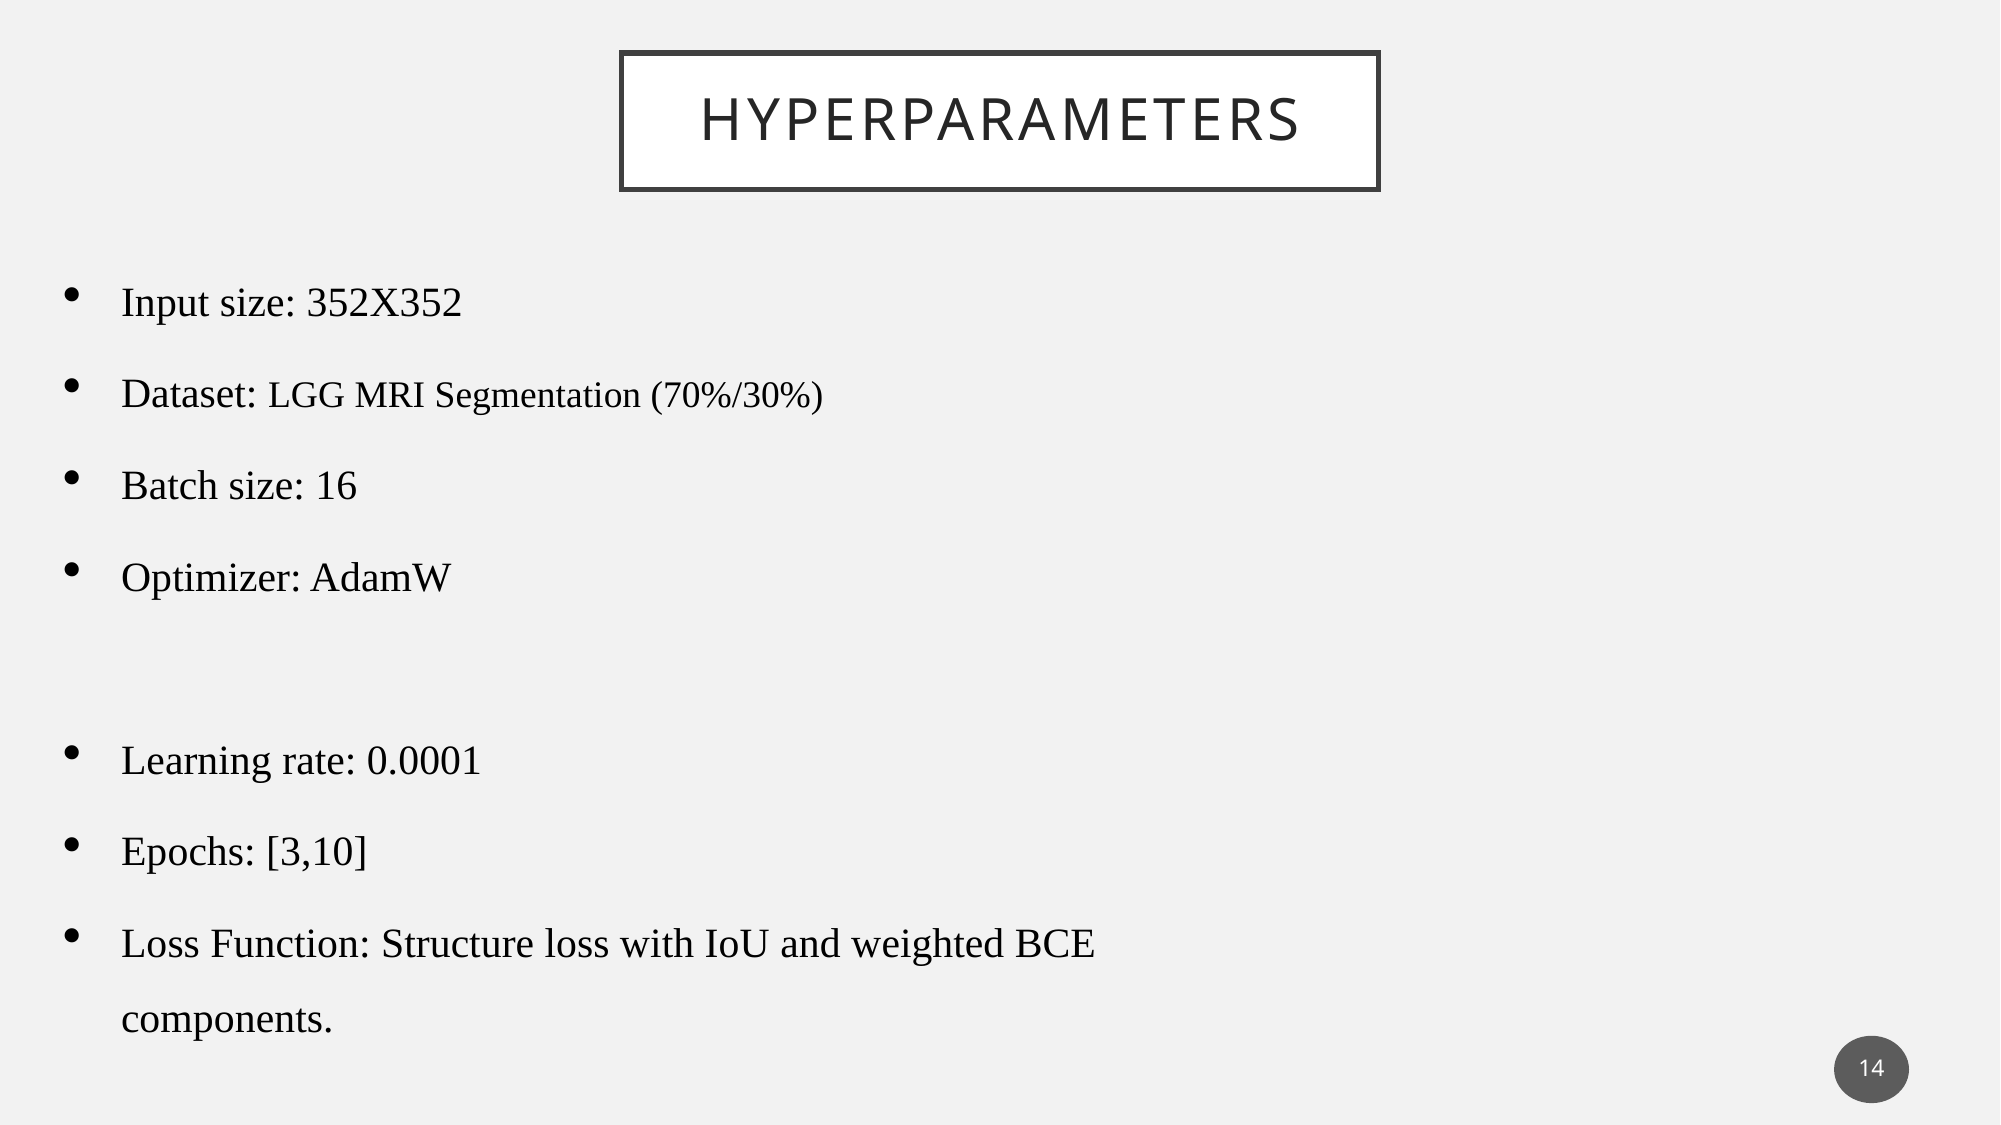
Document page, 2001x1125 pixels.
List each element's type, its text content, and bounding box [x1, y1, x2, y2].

title Hyperparameters [619, 50, 1381, 192]
slide_number 14 [1834, 1035, 1910, 1104]
